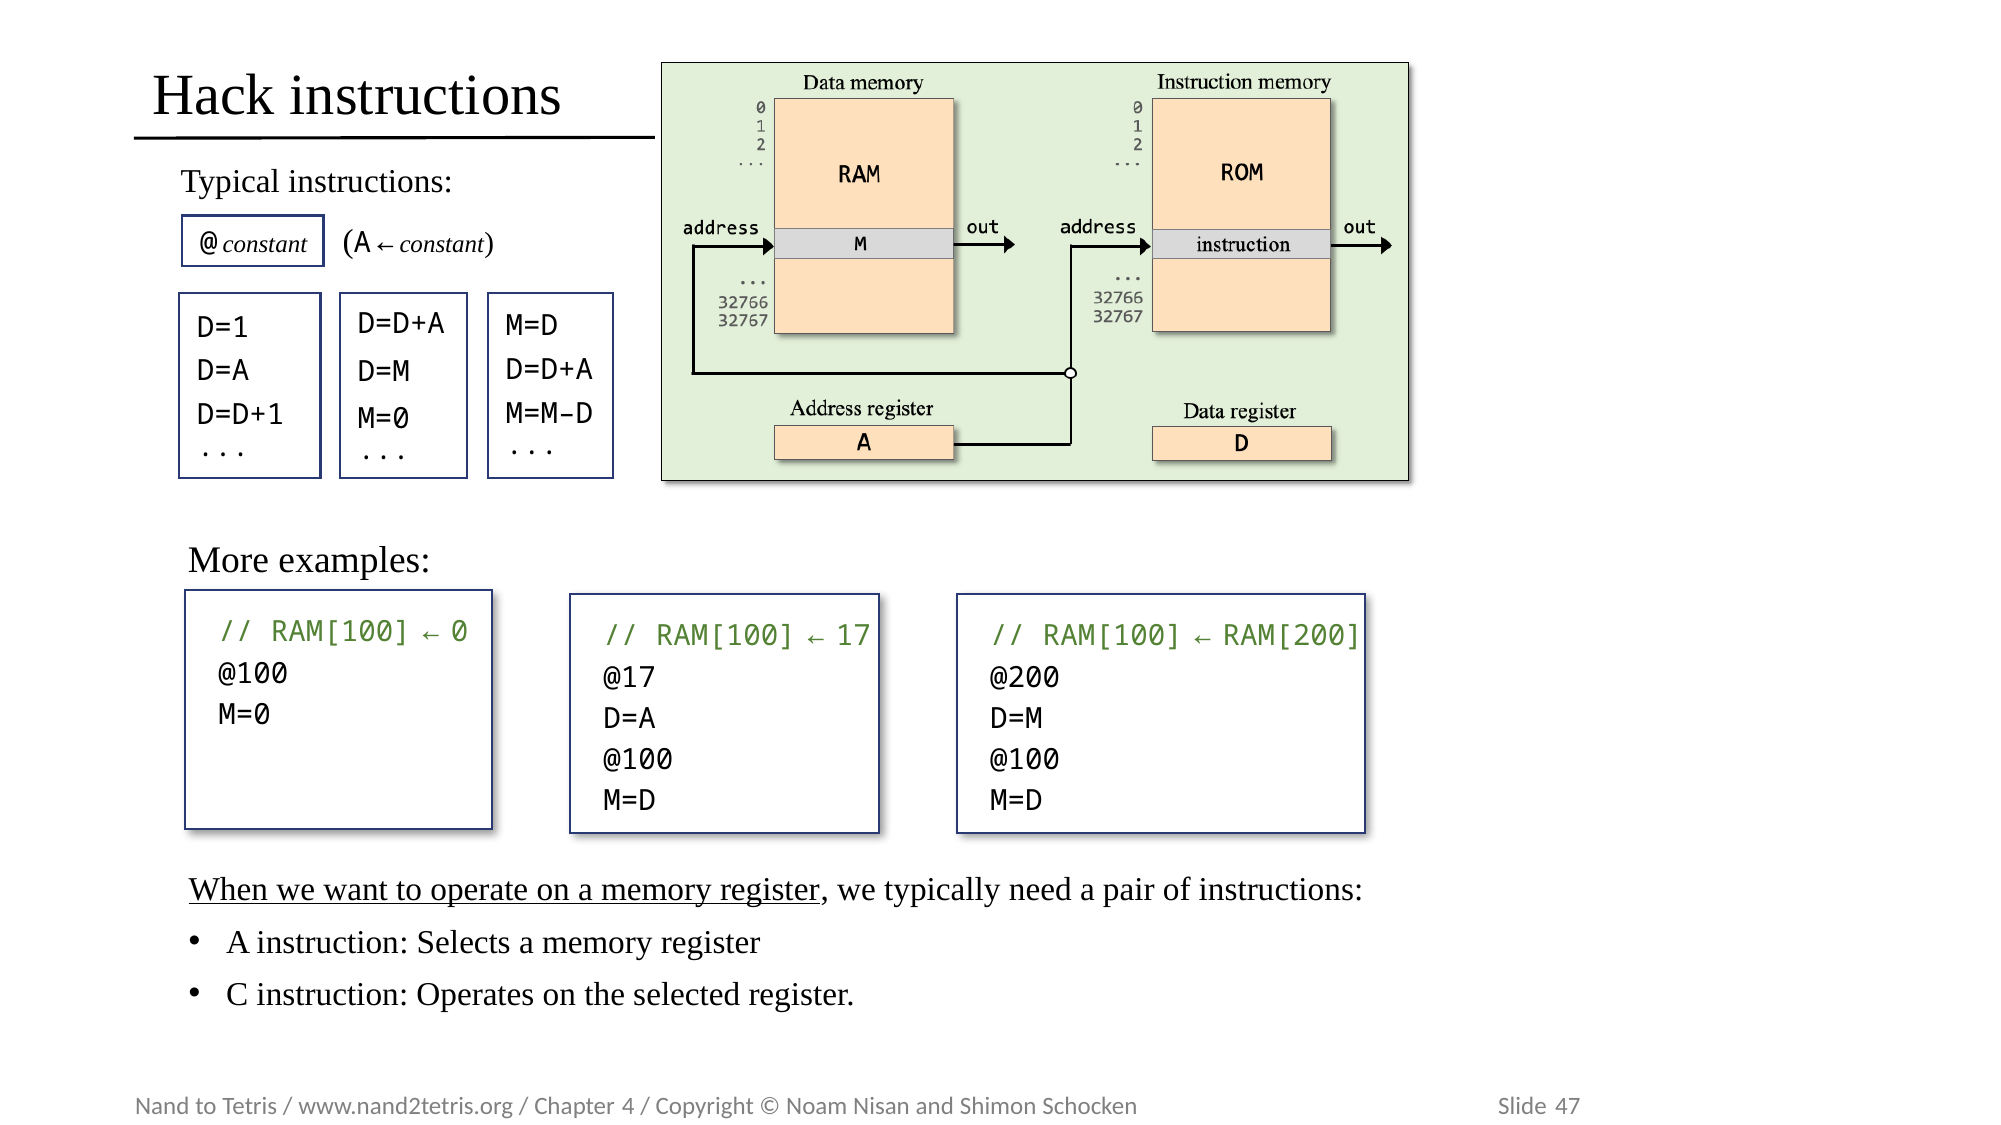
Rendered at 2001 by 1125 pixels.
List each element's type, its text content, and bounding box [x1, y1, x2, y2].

title Hack instructions [137, 48, 1417, 144]
text_box // RAM[100] ← 0 @100 M=0 [185, 590, 493, 830]
text_box When we want to operate on a memory register, we typically need a pair of instructions: A instruction: Selects a memory register C instruction: Operates on the selected register. [173, 859, 1816, 1076]
text_box // RAM[100] ← RAM[200] @200 D=M @100 M=D [957, 594, 1366, 833]
text_box More examples: [173, 527, 629, 588]
picture [655, 57, 1422, 495]
text_box // RAM[100] ← 17 @17 D=A @100 M=D [570, 593, 880, 833]
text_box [165, 152, 671, 478]
